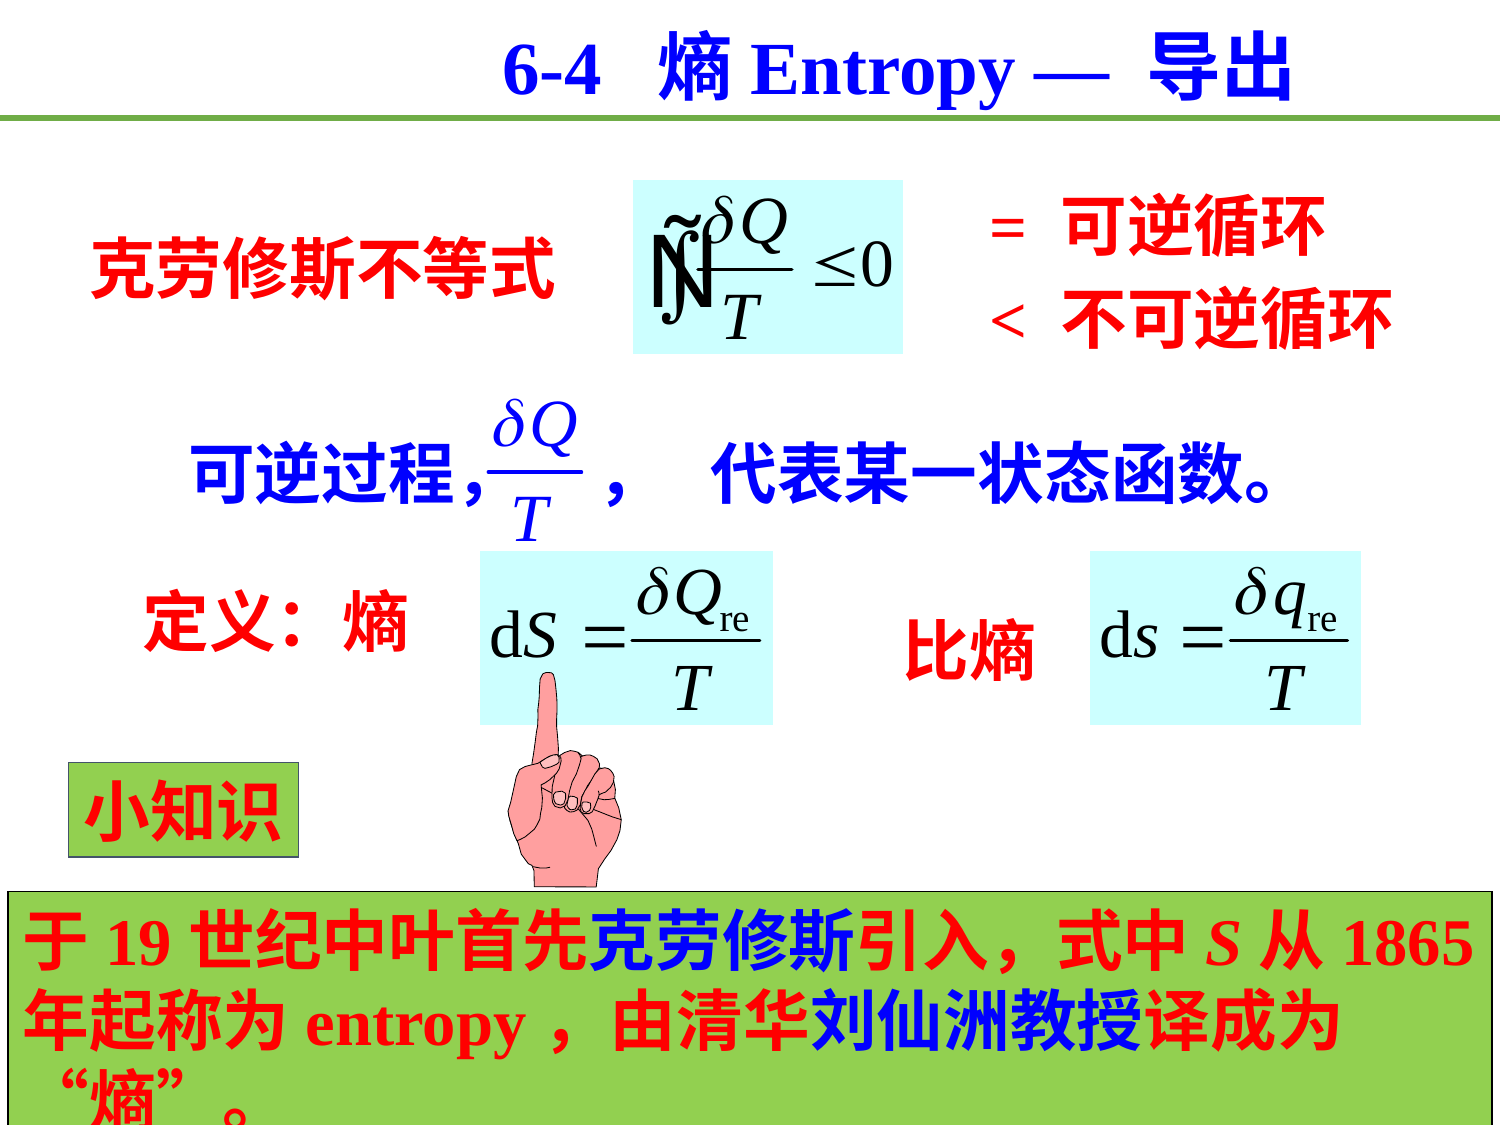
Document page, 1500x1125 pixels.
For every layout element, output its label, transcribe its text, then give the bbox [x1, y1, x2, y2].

text_box 克劳修斯不等式 [74, 219, 572, 314]
text_box 小知识 [68, 762, 299, 858]
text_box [507, 671, 623, 888]
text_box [632, 179, 904, 354]
text_box 于19世纪中叶首先克劳修斯引入，式中S从1865年起称为entropy，由清华刘仙洲教授译成为“熵”。 [7, 891, 1493, 1125]
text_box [887, 550, 1361, 725]
text_box = 可逆循环 < 不可逆循环 [974, 185, 1438, 349]
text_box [127, 550, 774, 725]
text_box 6-4 熵Entropy — 导出 [487, 12, 1363, 118]
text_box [160, 382, 1340, 557]
